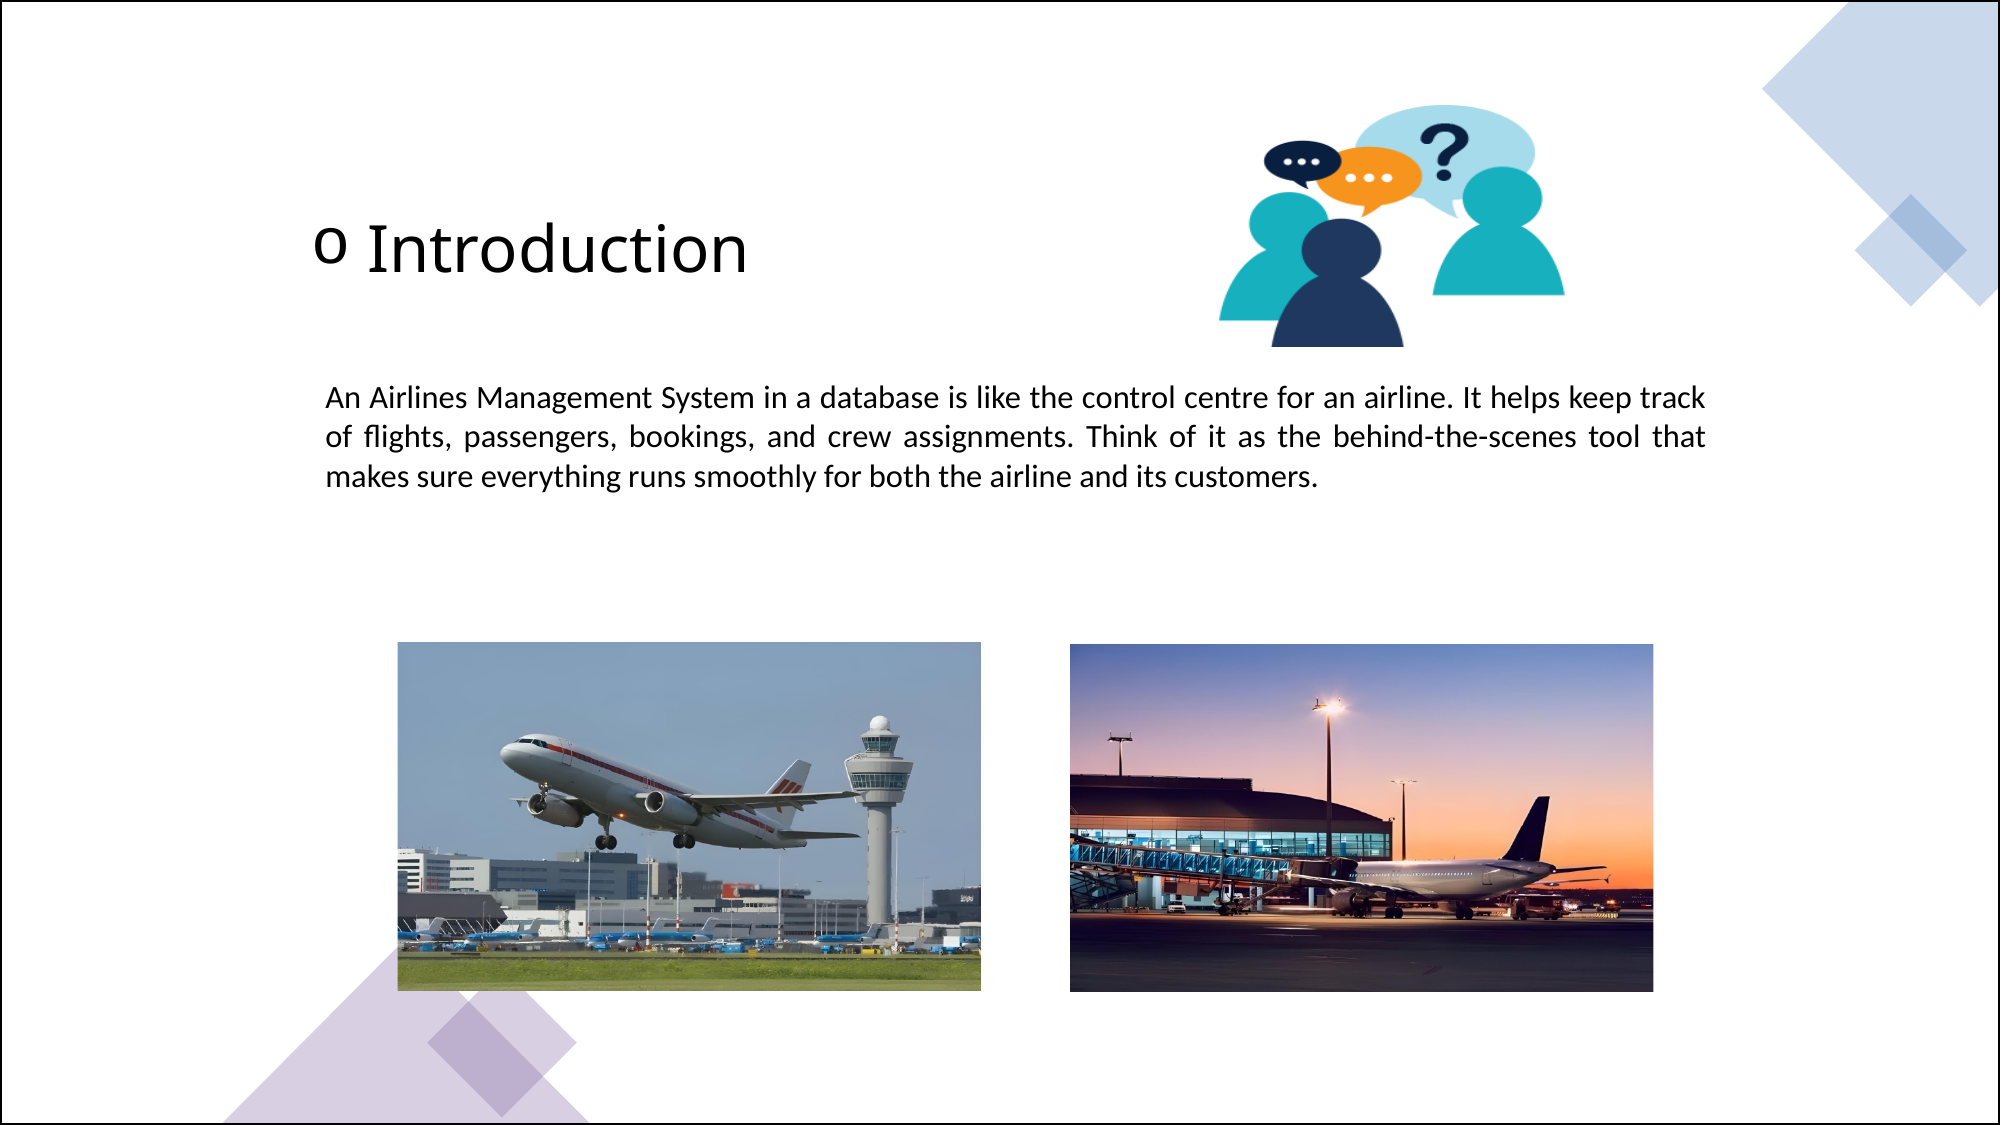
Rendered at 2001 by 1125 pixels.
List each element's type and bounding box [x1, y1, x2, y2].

text_box [1798, 0, 2000, 291]
picture [1218, 105, 1566, 347]
text_box [0, 0, 2000, 1125]
